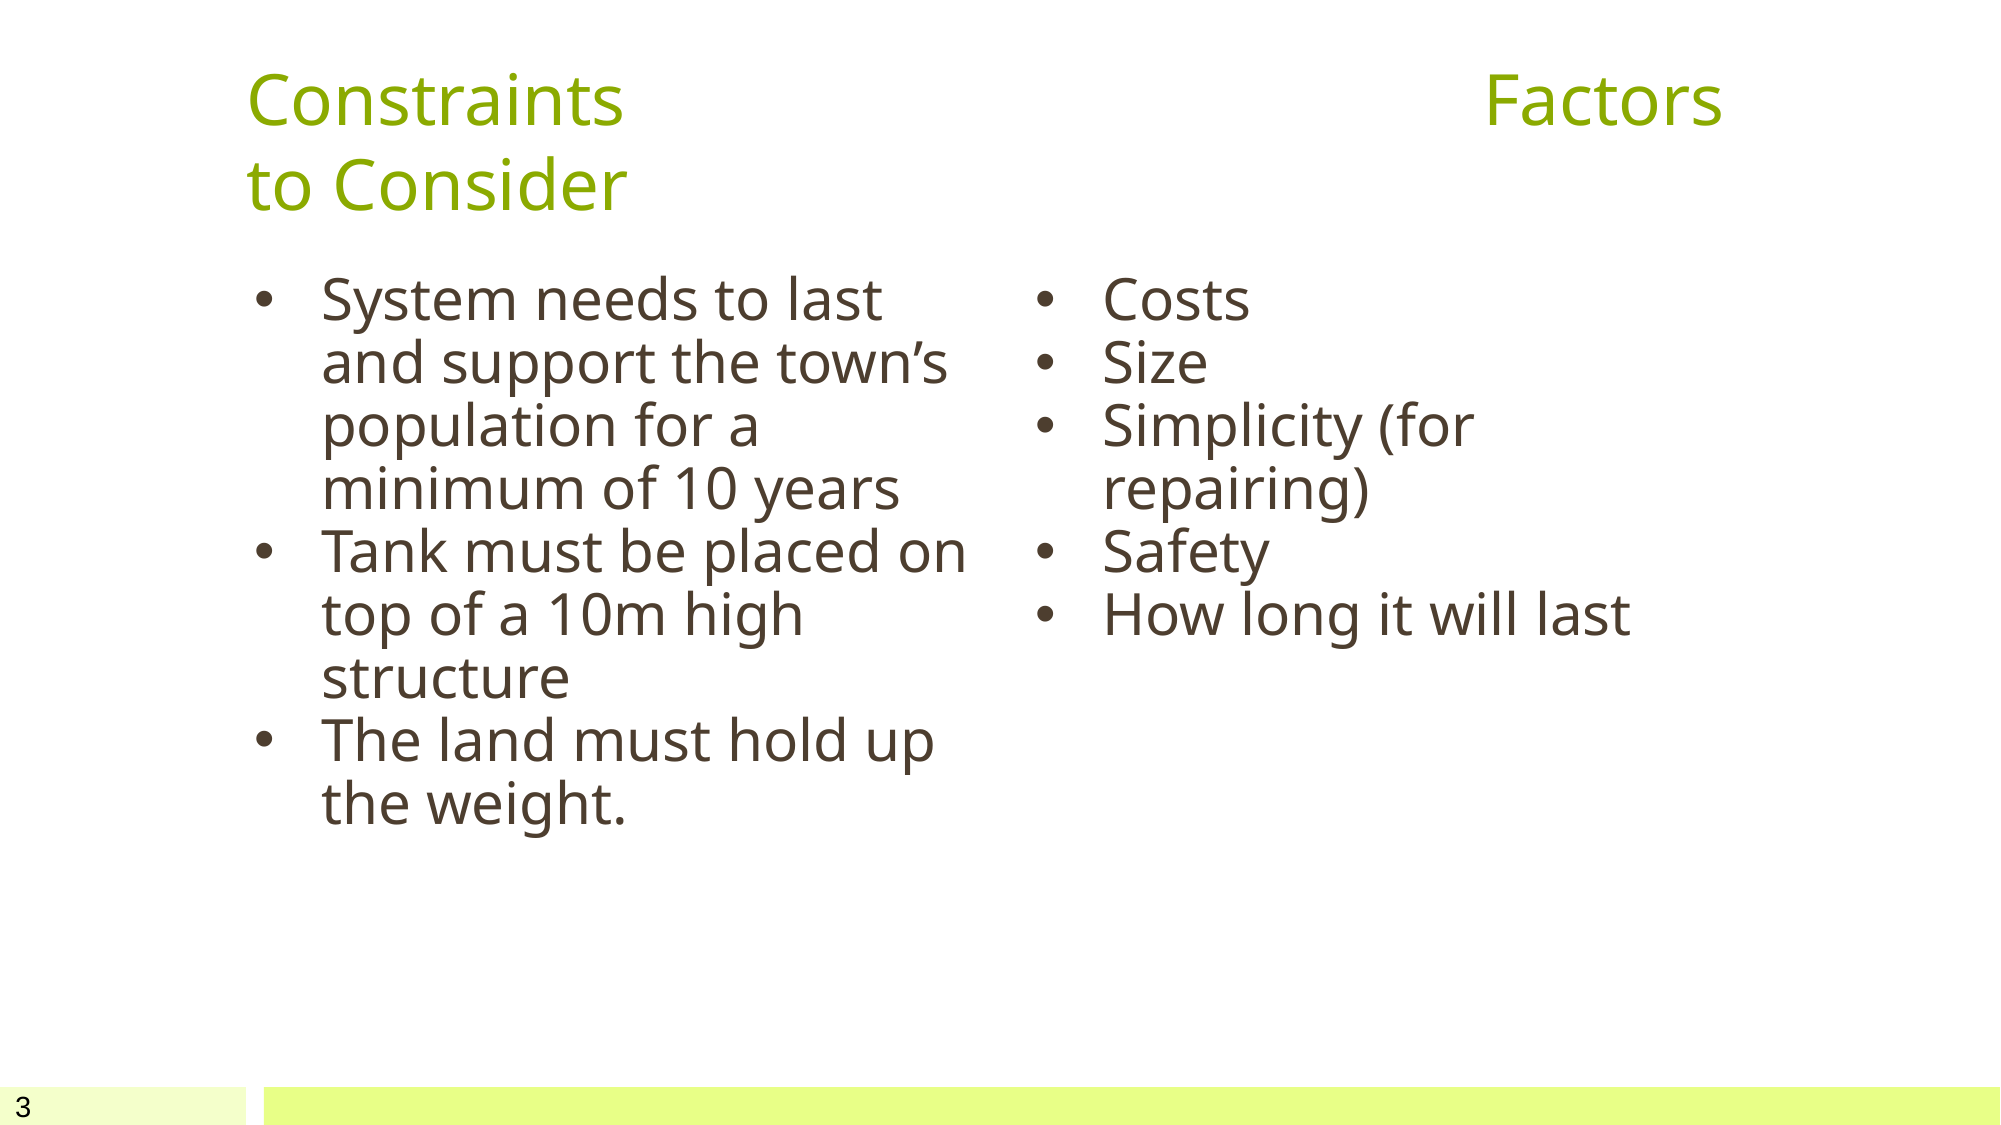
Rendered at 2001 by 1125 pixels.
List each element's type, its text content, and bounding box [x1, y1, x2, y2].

title Constraints Factors to Consider [231, 45, 1769, 240]
slide_number ‹#› [0, 1087, 68, 1125]
list Costs Size Simplicity (for repairing) Safety How long it will last [1012, 255, 1769, 1014]
list System needs to last and support the town’s population for a minimum of 10 years Tank must be placed on top of a 10m high structure The land must hold up the weight. [231, 255, 988, 1014]
